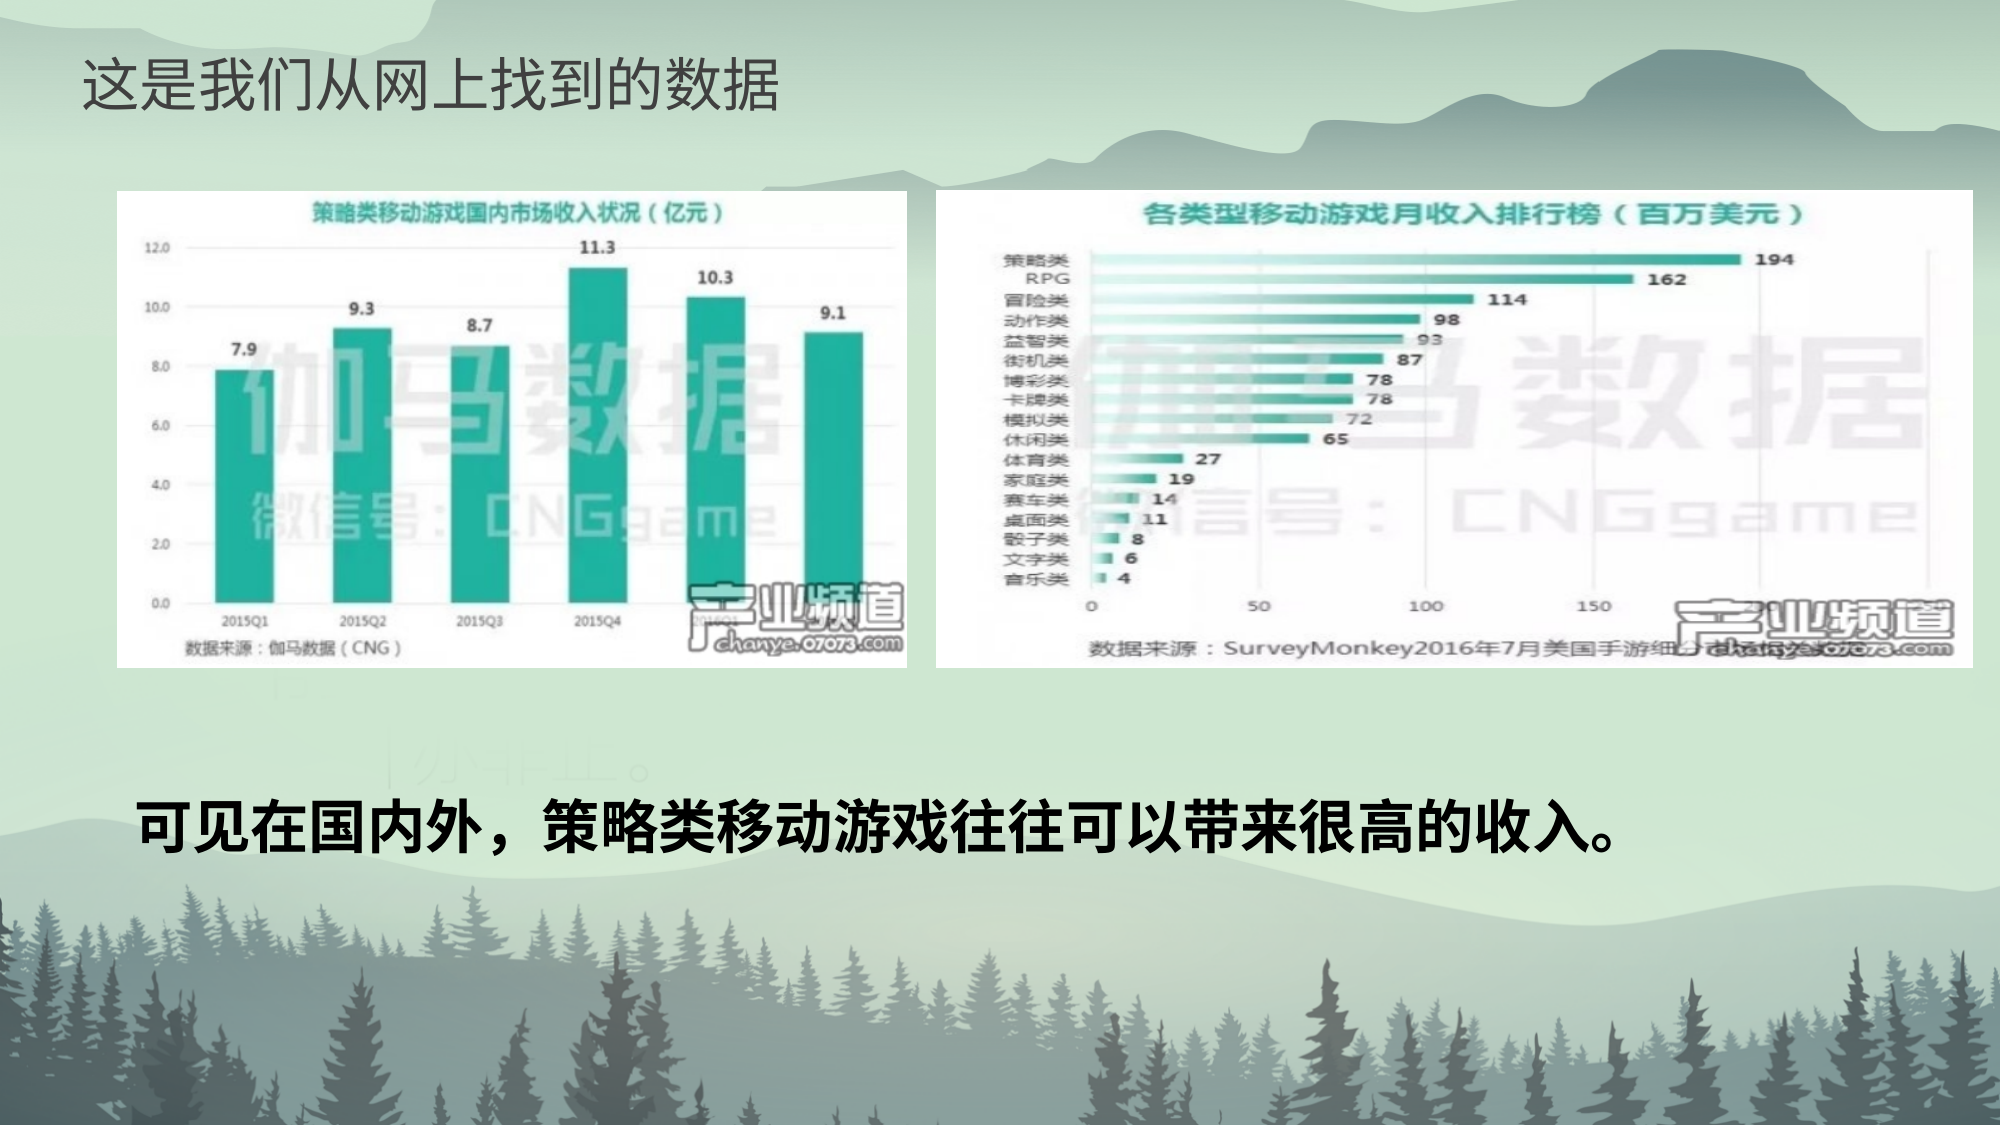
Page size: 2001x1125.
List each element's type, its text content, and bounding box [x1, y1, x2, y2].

picture [0, 0, 2000, 1125]
text_box 这是我们从网上找到的数据 [66, 26, 796, 125]
text_box 可见在国内外，策略类移动游戏往往可以带来很高的收入。 [53, 768, 1800, 868]
